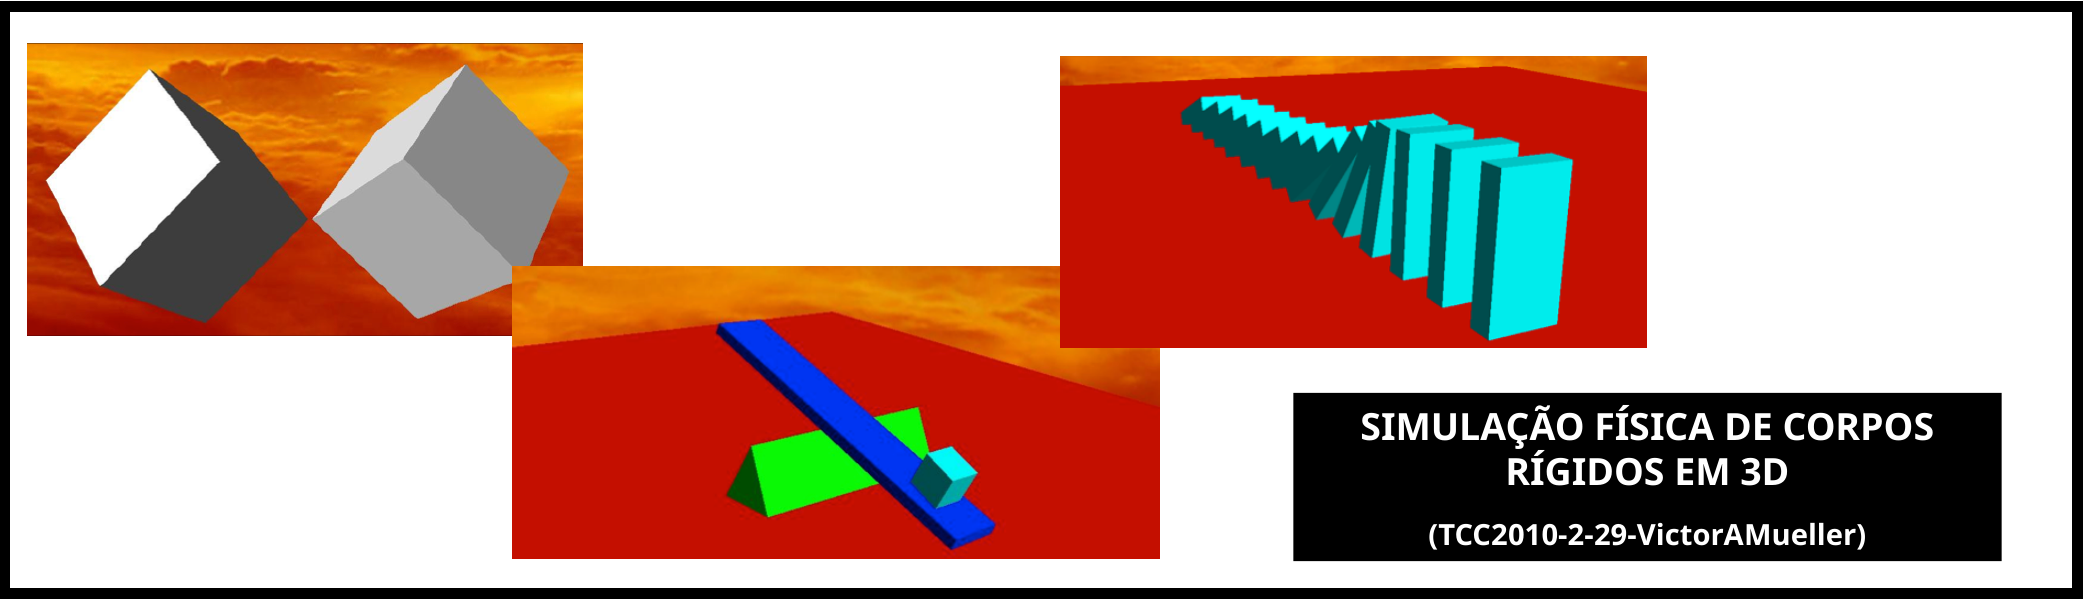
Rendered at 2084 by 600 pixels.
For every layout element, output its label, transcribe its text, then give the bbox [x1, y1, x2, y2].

text_box SIMULAÇÃO FÍSICA DE CORPOS RÍGIDOS EM 3D (TCC2010-2-29-VictorAMueller) [1293, 392, 2002, 562]
table_header [10, 12, 2072, 588]
picture [26, 43, 1648, 559]
